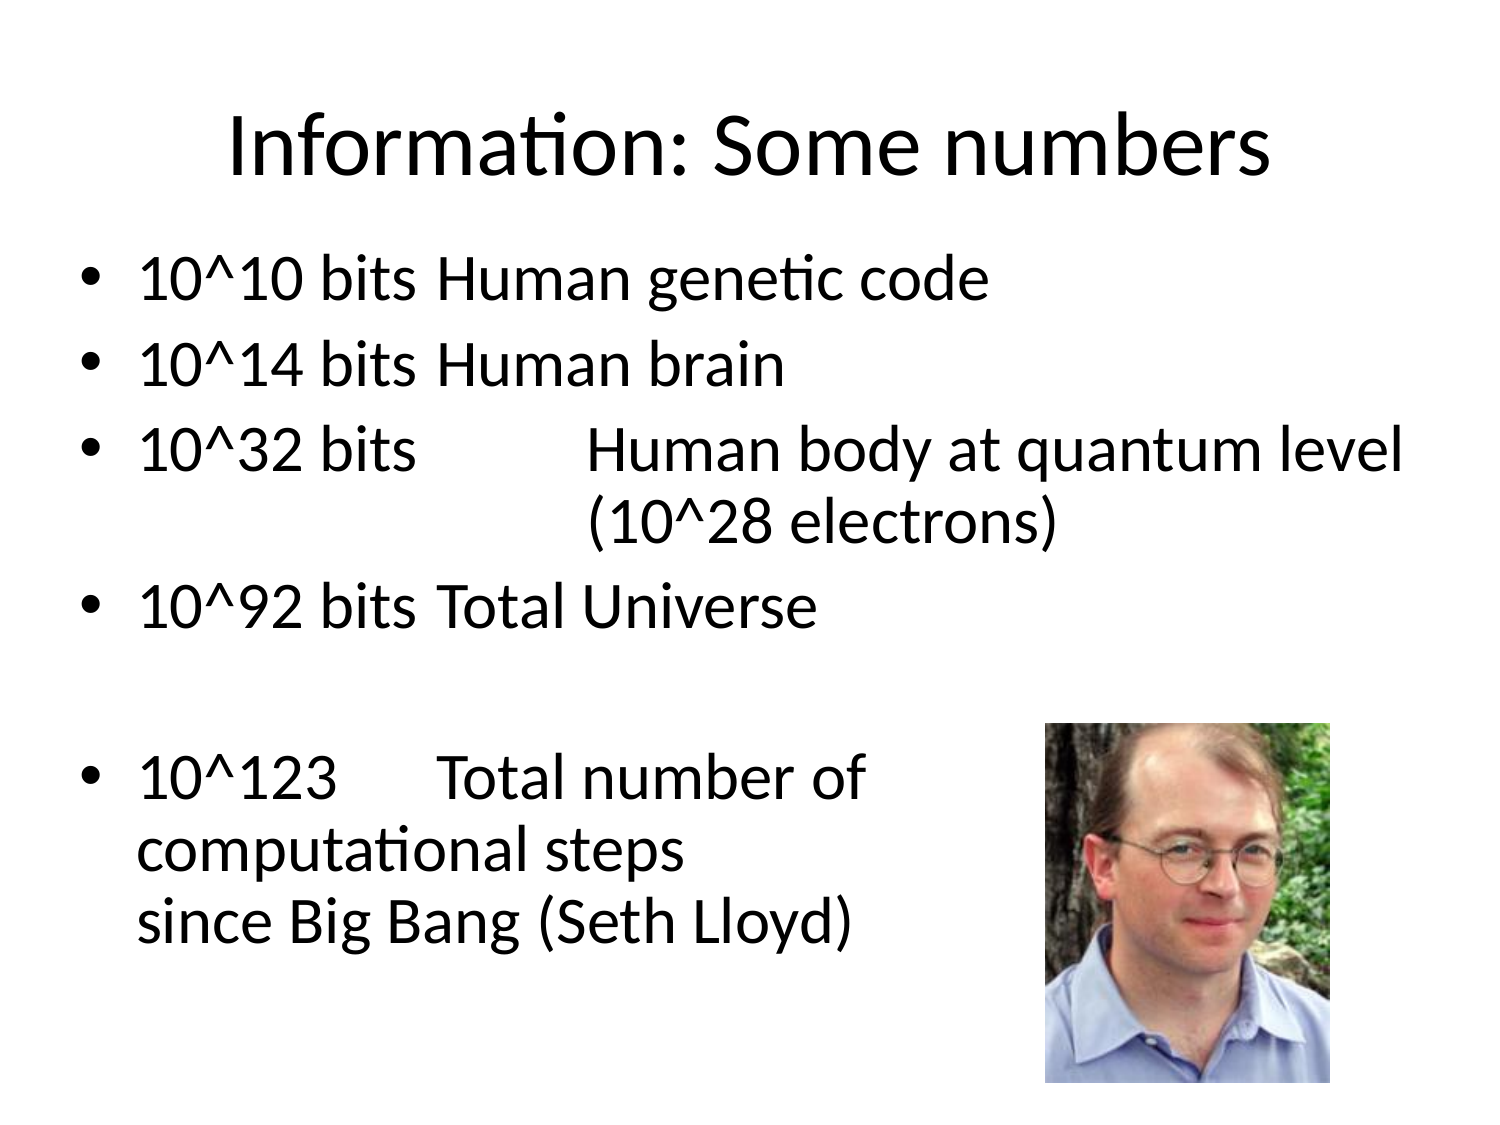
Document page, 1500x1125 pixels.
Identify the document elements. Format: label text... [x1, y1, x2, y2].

picture [1045, 723, 1330, 1083]
title Information: Some numbers [75, 45, 1425, 233]
list 10^10 bits Human genetic code 10^14 bits Human brain 10^32 bits Human body at quantum level (10^28 electrons) 10^92 bits Total Universe 10^123 Total number of computational steps since Big Bang (Seth Lloyd) [64, 235, 1423, 1024]
